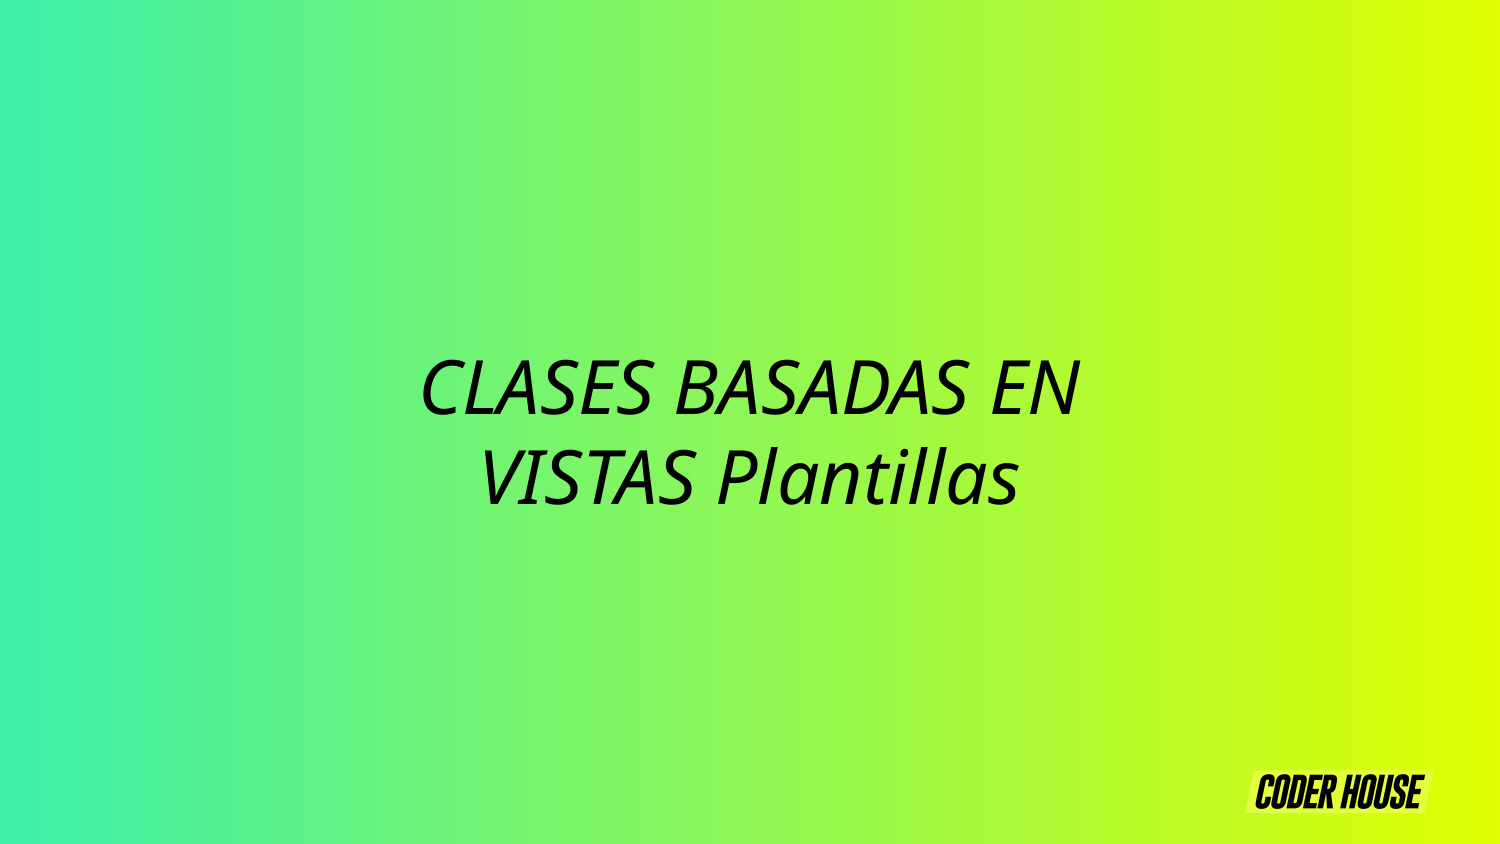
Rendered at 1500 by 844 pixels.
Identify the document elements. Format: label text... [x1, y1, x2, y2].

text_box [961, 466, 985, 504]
text_box Recordando todo esto ya lo tenemos 😎 [955, 466, 961, 844]
text_box CLASES BASADAS EN VISTAS Plantillas [329, 303, 1171, 466]
text_box CLASES BASADAS EN VISTAS UPDATEVIEW [929, 466, 937, 844]
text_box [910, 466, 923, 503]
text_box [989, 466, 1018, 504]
picture [1241, 764, 1437, 819]
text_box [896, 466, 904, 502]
